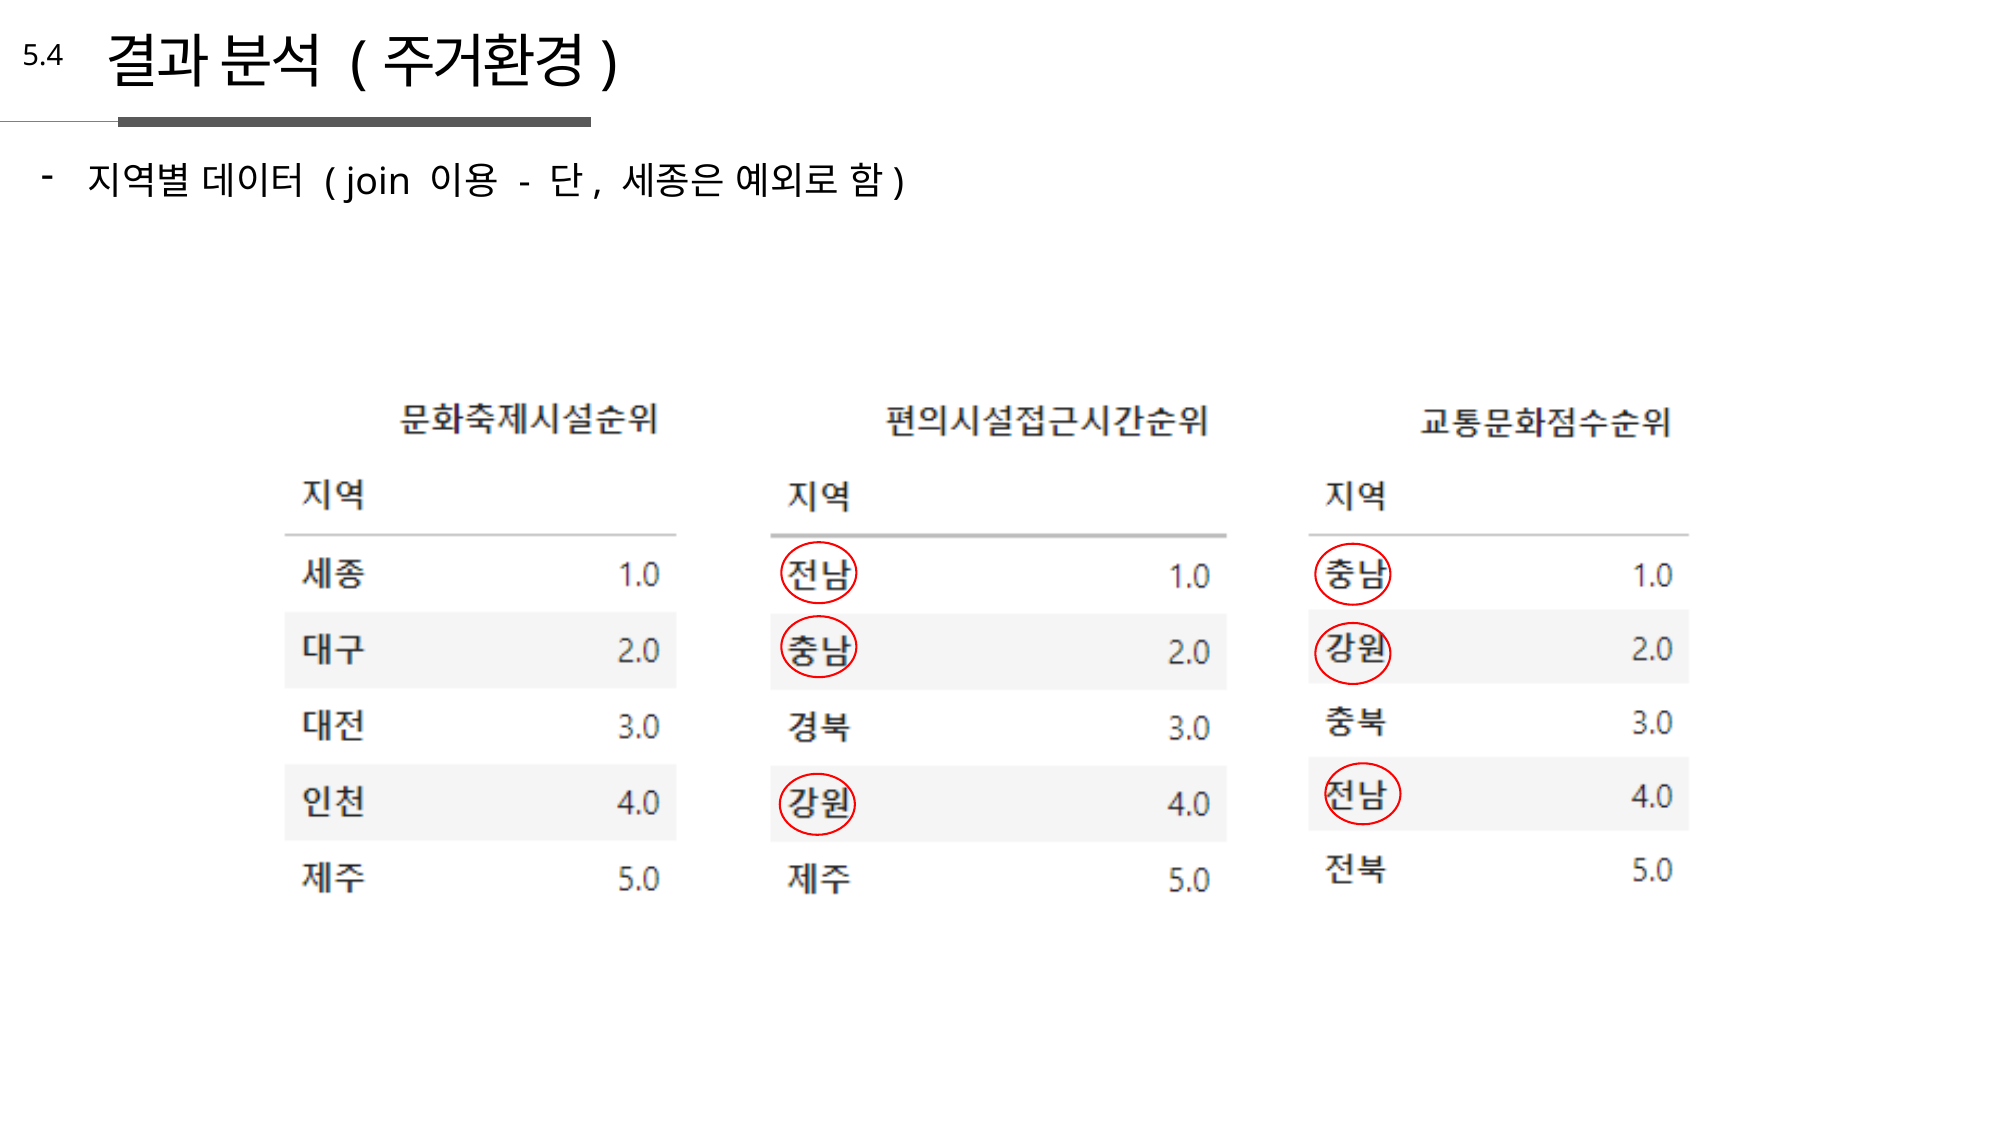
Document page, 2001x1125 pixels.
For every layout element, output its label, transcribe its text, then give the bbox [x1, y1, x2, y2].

picture [268, 380, 703, 928]
text_box 지역별 데이터 ( join 이용 - 단, 세종은 예외로 함) [25, 149, 1992, 210]
text_box 결과 분석 (주거환경) [90, 16, 634, 102]
picture [756, 380, 1262, 953]
text_box 5.4 [7, 28, 79, 79]
picture [1305, 385, 1719, 928]
